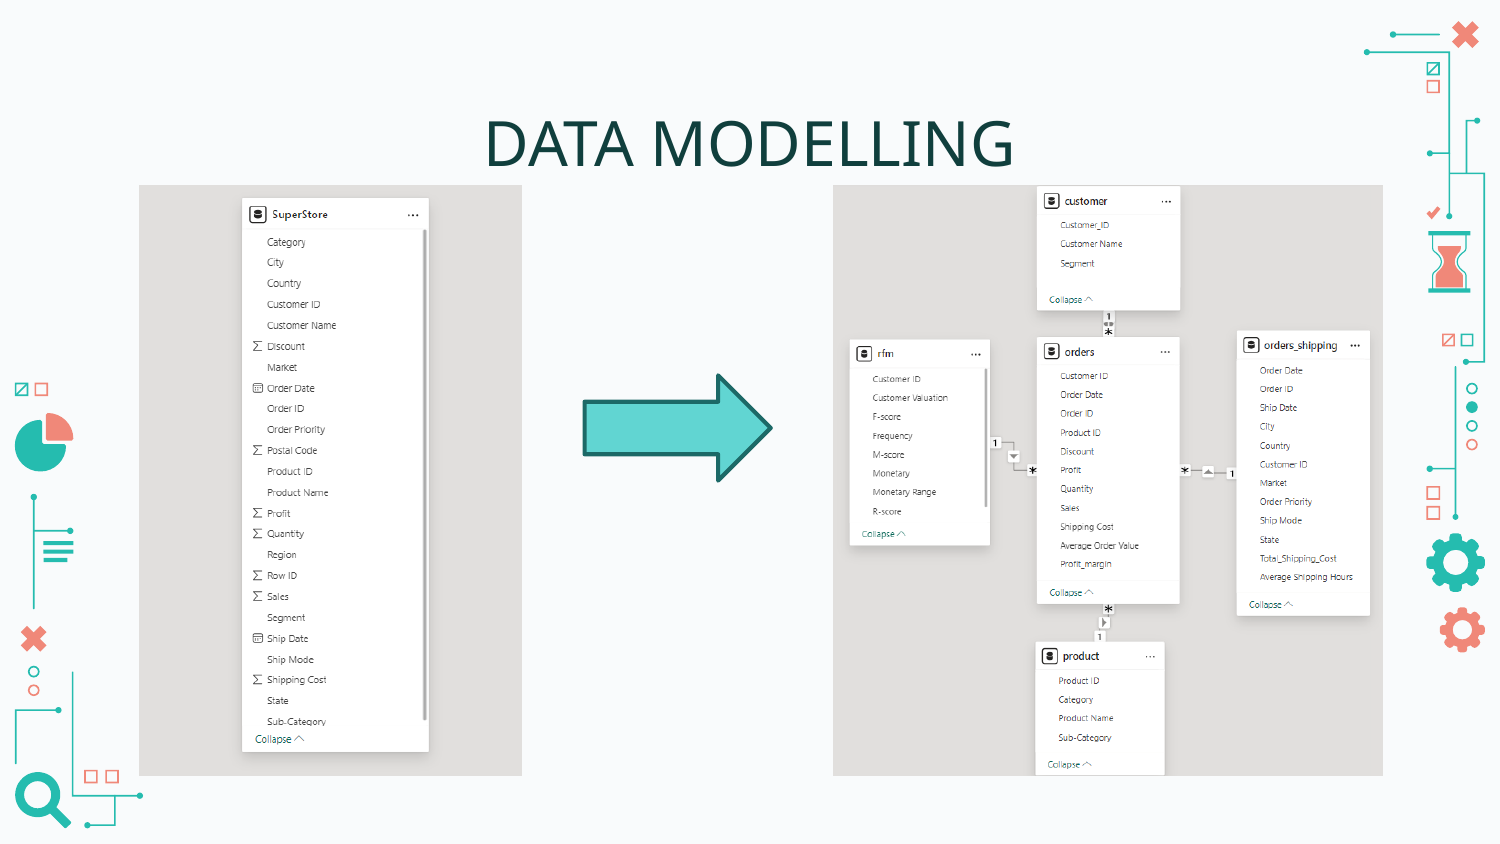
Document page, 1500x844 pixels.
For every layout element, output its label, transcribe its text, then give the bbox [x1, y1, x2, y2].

text_box [582, 373, 773, 483]
picture [833, 185, 1384, 776]
title DATA MODELLING [116, 88, 1383, 186]
picture [139, 185, 523, 776]
